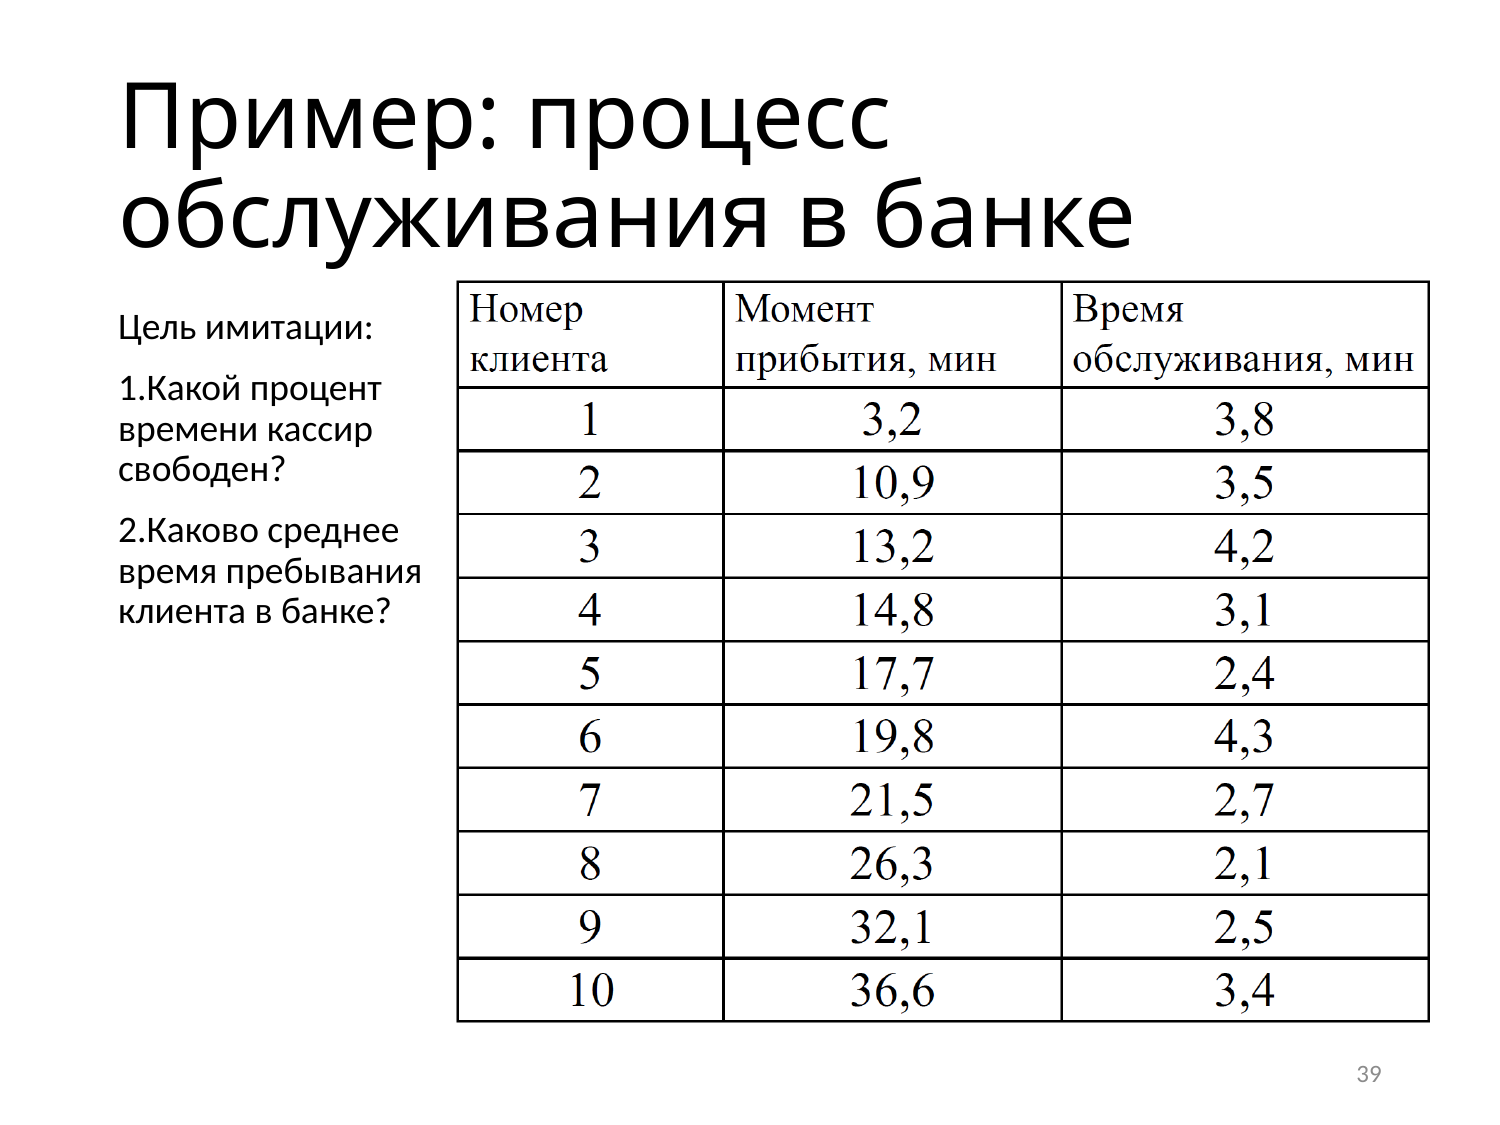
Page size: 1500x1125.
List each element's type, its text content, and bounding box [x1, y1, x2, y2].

title Пример: процесс обслуживания в банке [103, 59, 1397, 278]
picture [453, 277, 1431, 1023]
list Цель имитации: 1.Какой процент времени кассир свободен? 2.Каково среднее время пребывания клиента в банке? [103, 299, 453, 1014]
slide_number 39 [1059, 1042, 1397, 1103]
